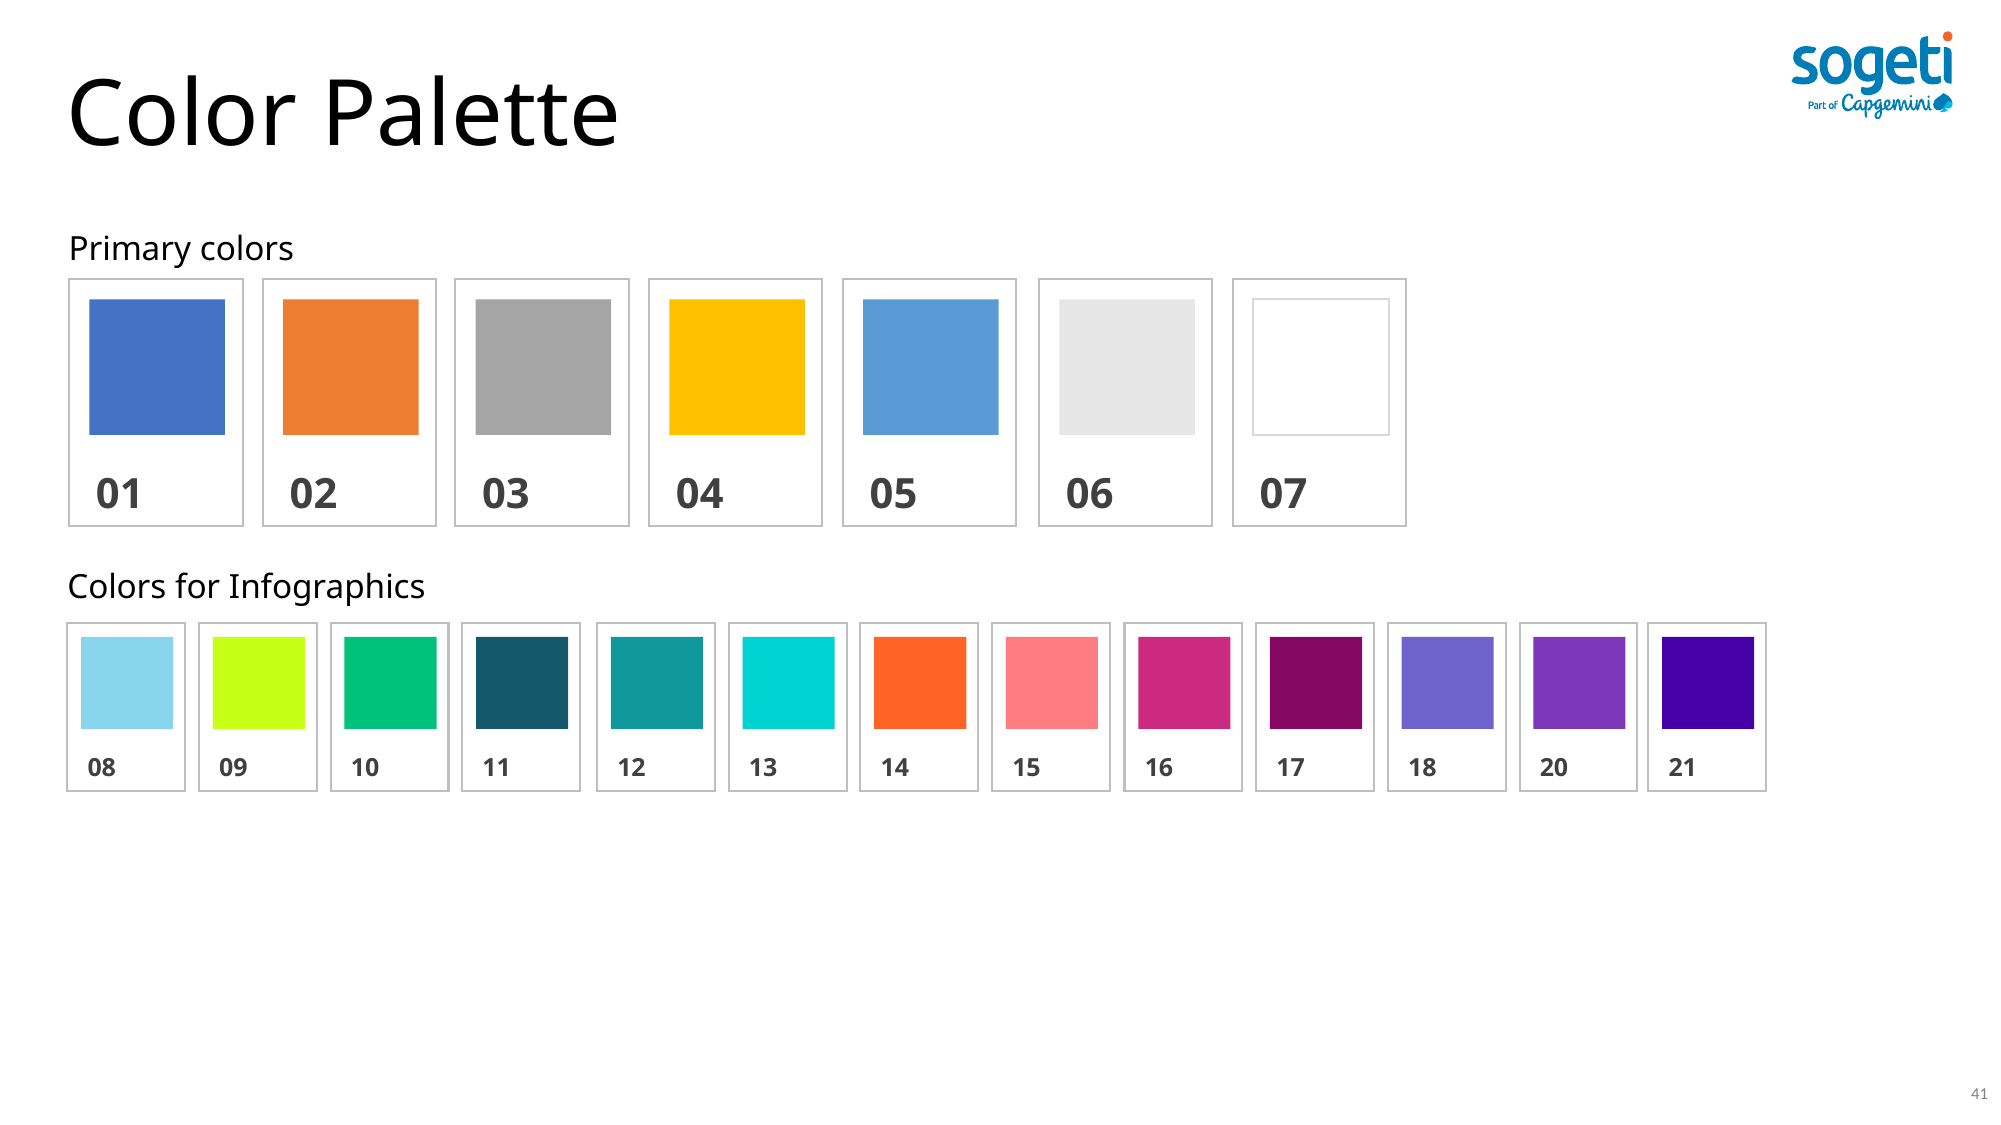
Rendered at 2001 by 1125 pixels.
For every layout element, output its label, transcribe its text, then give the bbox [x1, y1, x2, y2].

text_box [67, 565, 1767, 791]
text_box Primary colors [68, 226, 729, 267]
title Color Palette [66, 66, 1850, 208]
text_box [69, 278, 1407, 526]
